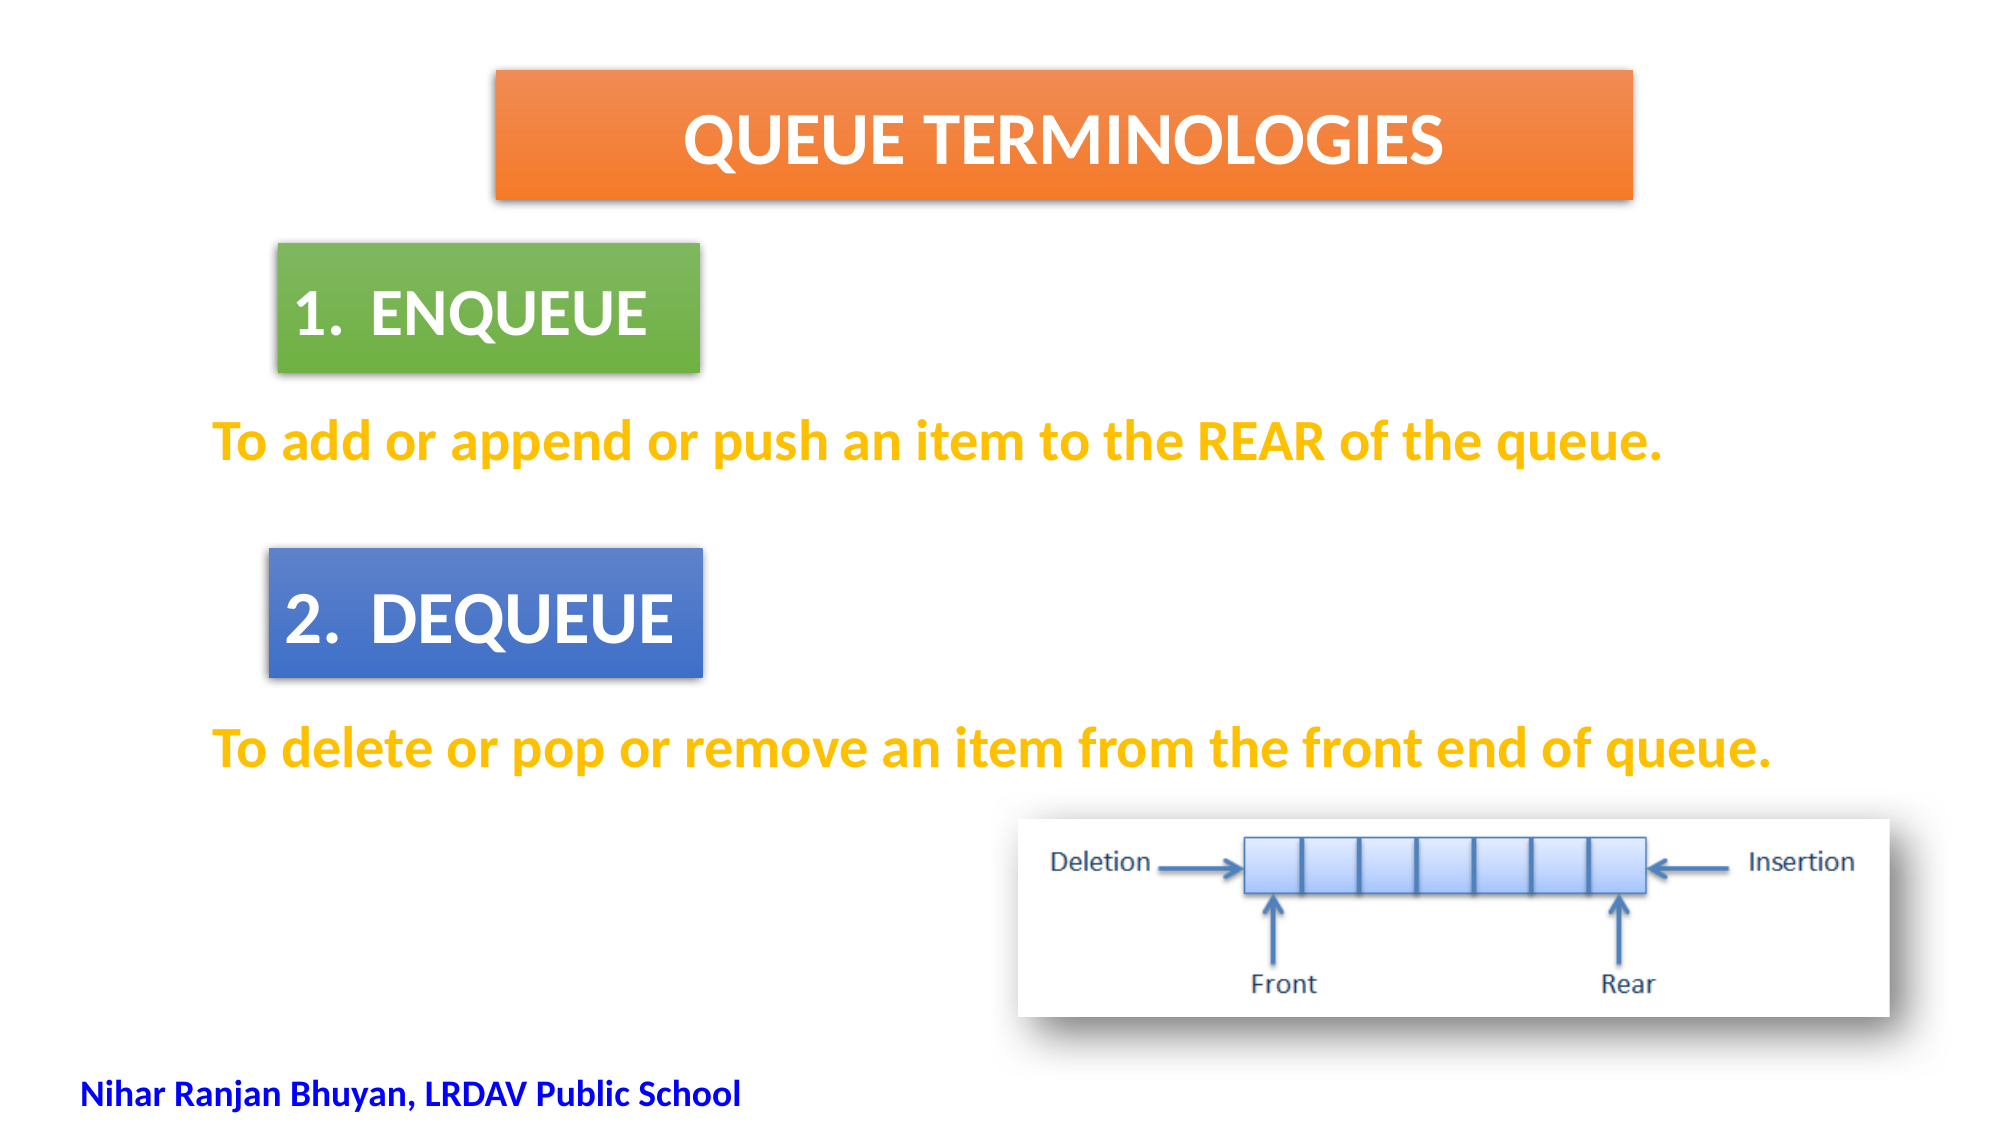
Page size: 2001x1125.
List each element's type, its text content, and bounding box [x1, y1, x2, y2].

text_box Nihar Ranjan Bhuyan, LRDAV Public School [65, 1061, 781, 1122]
text_box 1. ENQUEUE [277, 243, 700, 373]
text_box QUEUE TERMINOLOGIES [496, 70, 1633, 200]
text_box To add or append or push an item to the REAR of the queue. To delete or pop or remove an item from the front end of queue. [198, 219, 1815, 787]
picture [1018, 819, 1890, 1017]
text_box 2. DEQUEUE [269, 548, 703, 678]
